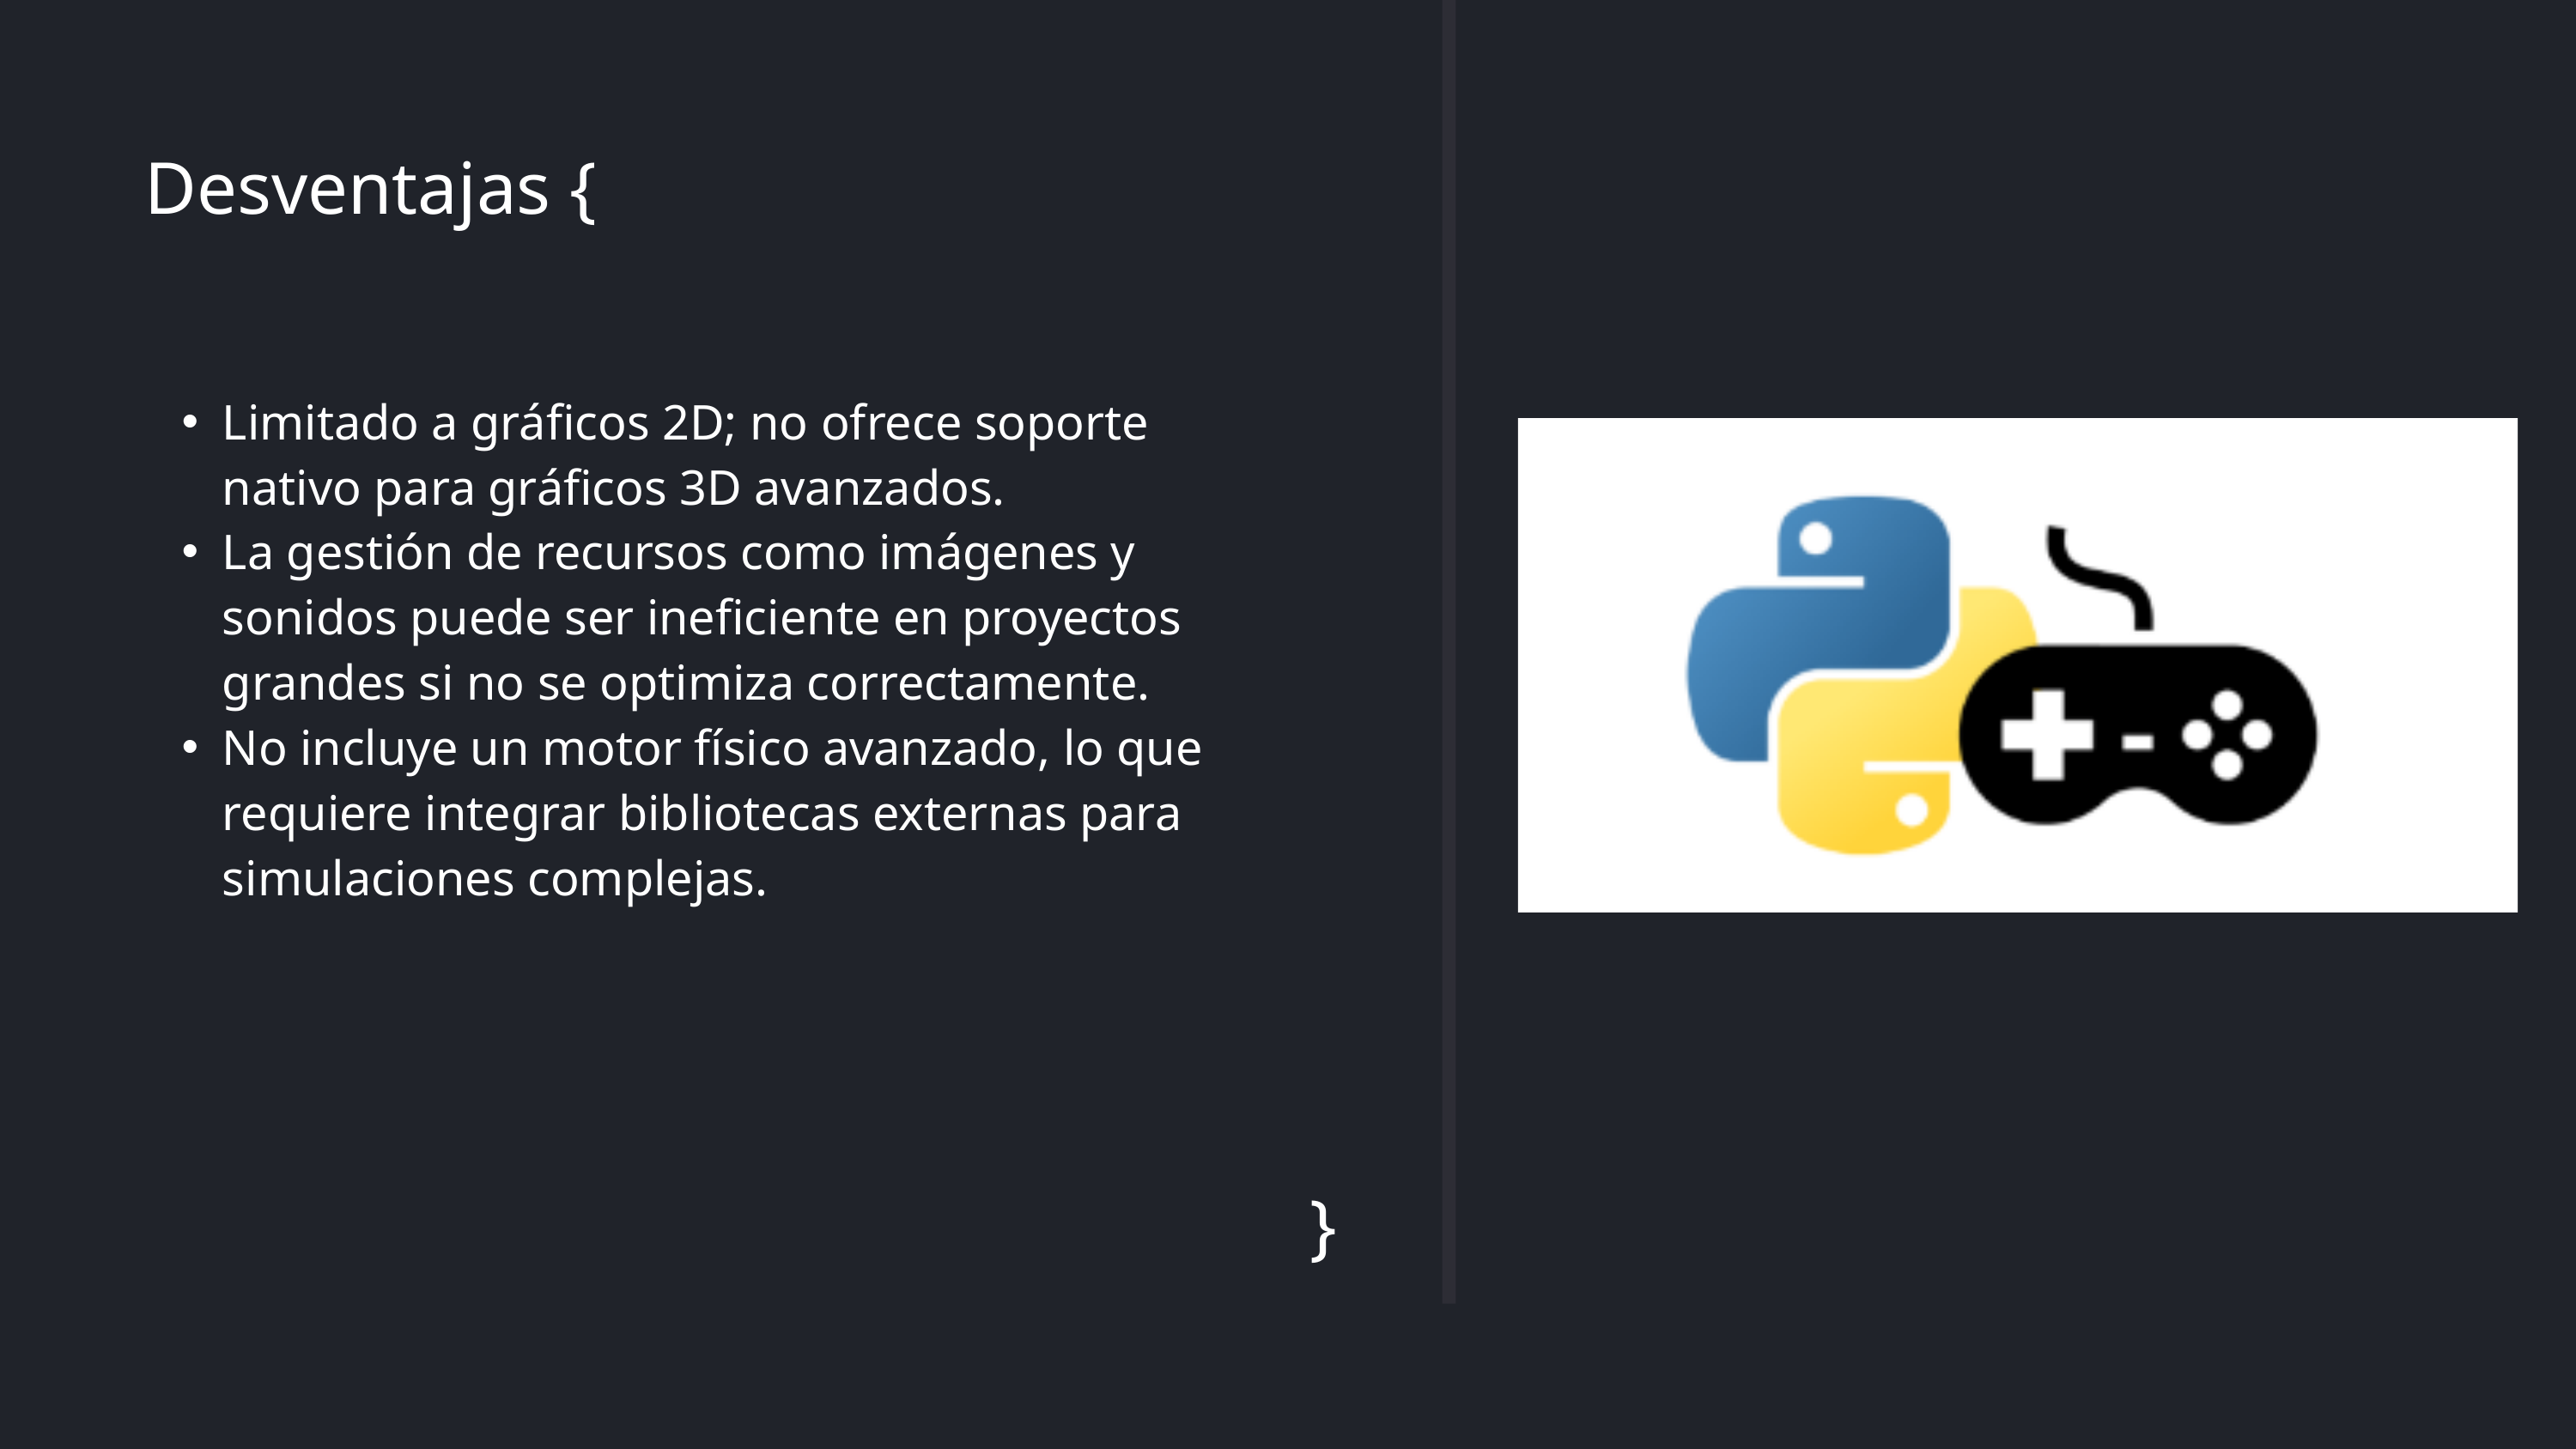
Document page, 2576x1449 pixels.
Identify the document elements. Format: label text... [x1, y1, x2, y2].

text_box Limitado a gráficos 2D; no ofrece soporte nativo para gráficos 3D avanzados. La gestión de recursos como imágenes y sonidos puede ser ineficiente en proyectos grandes si no se optimiza correctamente. No incluye un motor físico avanzado, lo que requiere integrar bibliotecas externas para simulaciones complejas. [141, 384, 1239, 971]
text_box } [1238, 1185, 1338, 1267]
text_box [1517, 418, 2518, 912]
text_box Desventajas { [144, 147, 1136, 229]
